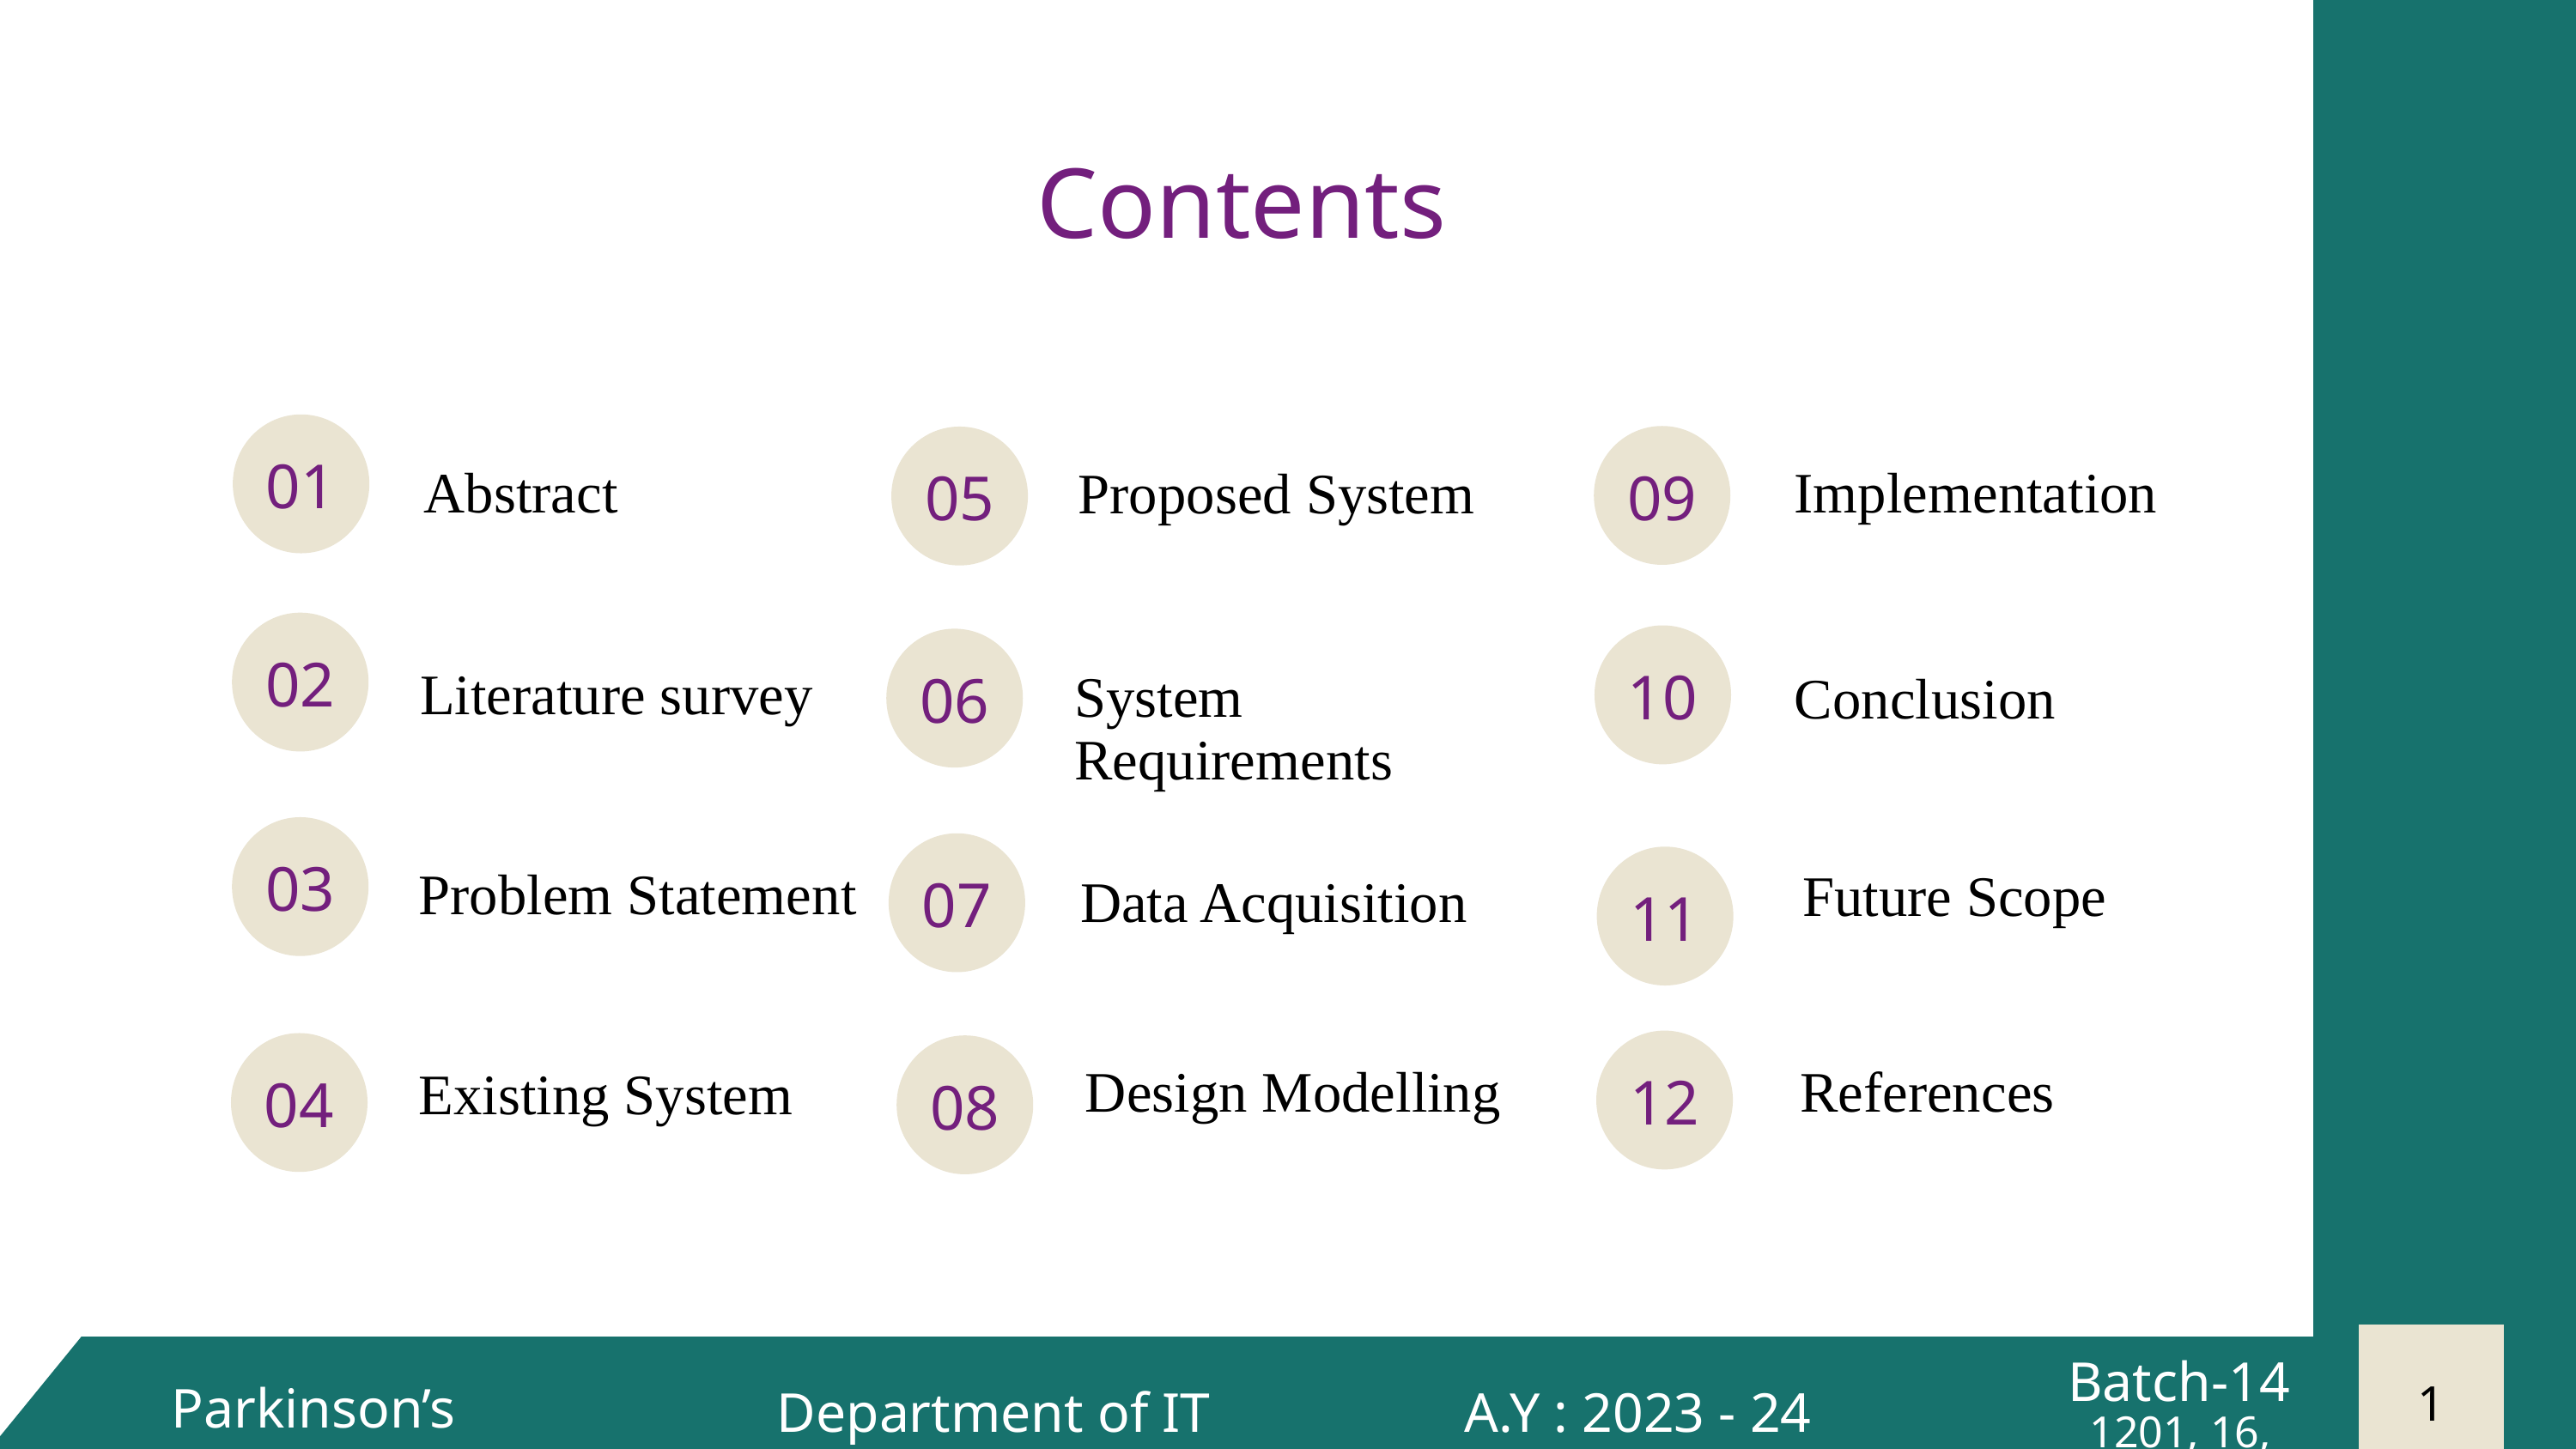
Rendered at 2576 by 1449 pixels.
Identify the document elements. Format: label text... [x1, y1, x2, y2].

text_box Conclusion [1794, 667, 1922, 731]
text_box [232, 414, 370, 554]
text_box Literature survey [420, 663, 881, 726]
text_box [230, 1033, 368, 1173]
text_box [885, 628, 1024, 768]
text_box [0, 1311, 2576, 1449]
text_box Implementation [1794, 462, 1922, 525]
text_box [1596, 846, 1734, 986]
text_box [896, 1034, 1034, 1175]
text_box Abstract [423, 462, 886, 525]
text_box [890, 426, 1029, 566]
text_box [1593, 425, 1731, 566]
text_box Contents [725, 122, 1734, 258]
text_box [1594, 625, 1732, 765]
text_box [1926, 0, 2576, 1308]
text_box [1595, 1030, 1734, 1170]
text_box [231, 816, 369, 956]
text_box Data Acquisition [1080, 870, 1589, 934]
text_box Problem Statement [418, 863, 884, 926]
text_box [231, 612, 369, 752]
text_box Future Scope [1802, 865, 1922, 929]
text_box Proposed System [1078, 463, 1588, 526]
text_box System Requirements [1074, 665, 1577, 791]
text_box References [1800, 1061, 1922, 1125]
text_box Design Modelling [1085, 1061, 1591, 1125]
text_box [888, 833, 1026, 973]
text_box Existing System [418, 1063, 891, 1126]
